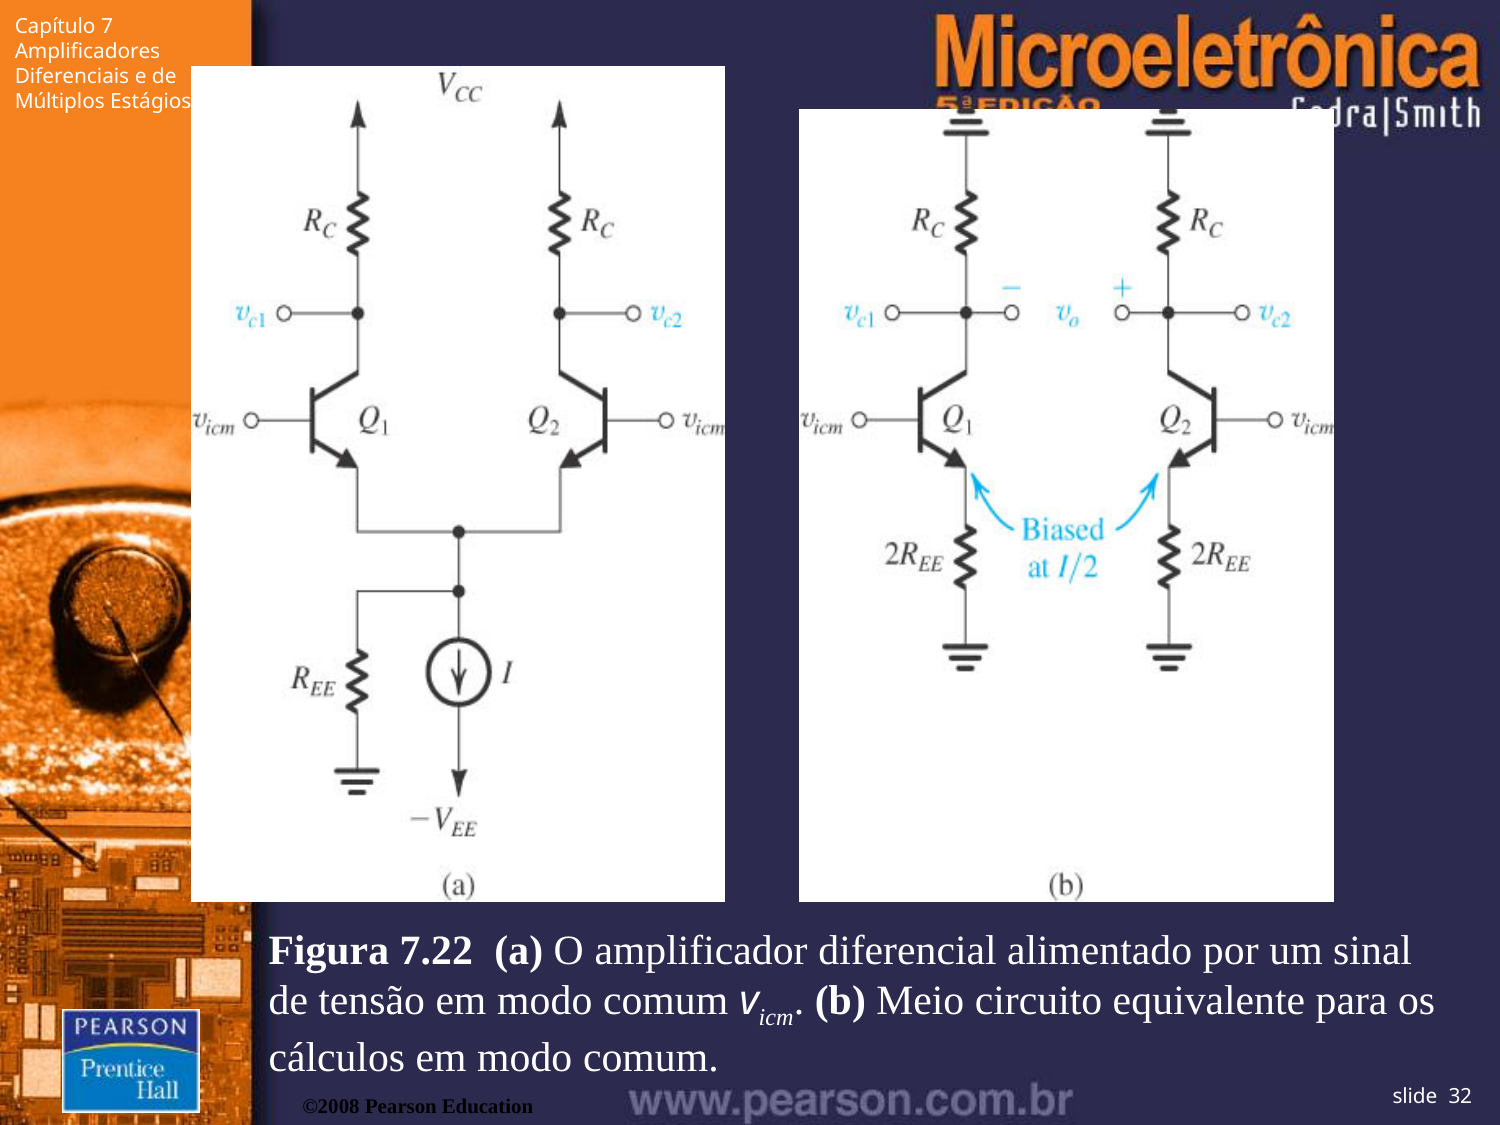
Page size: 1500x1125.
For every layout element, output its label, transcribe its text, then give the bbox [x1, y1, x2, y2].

text_box Figura 7.22 (a) O amplificador diferencial alimentado por um sinal de tensão em modo comum vicm. (b) Meio circuito equivalente para os cálculos em modo comum. [253, 915, 1475, 1088]
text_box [191, 66, 1334, 902]
picture [0, 0, 1500, 1125]
